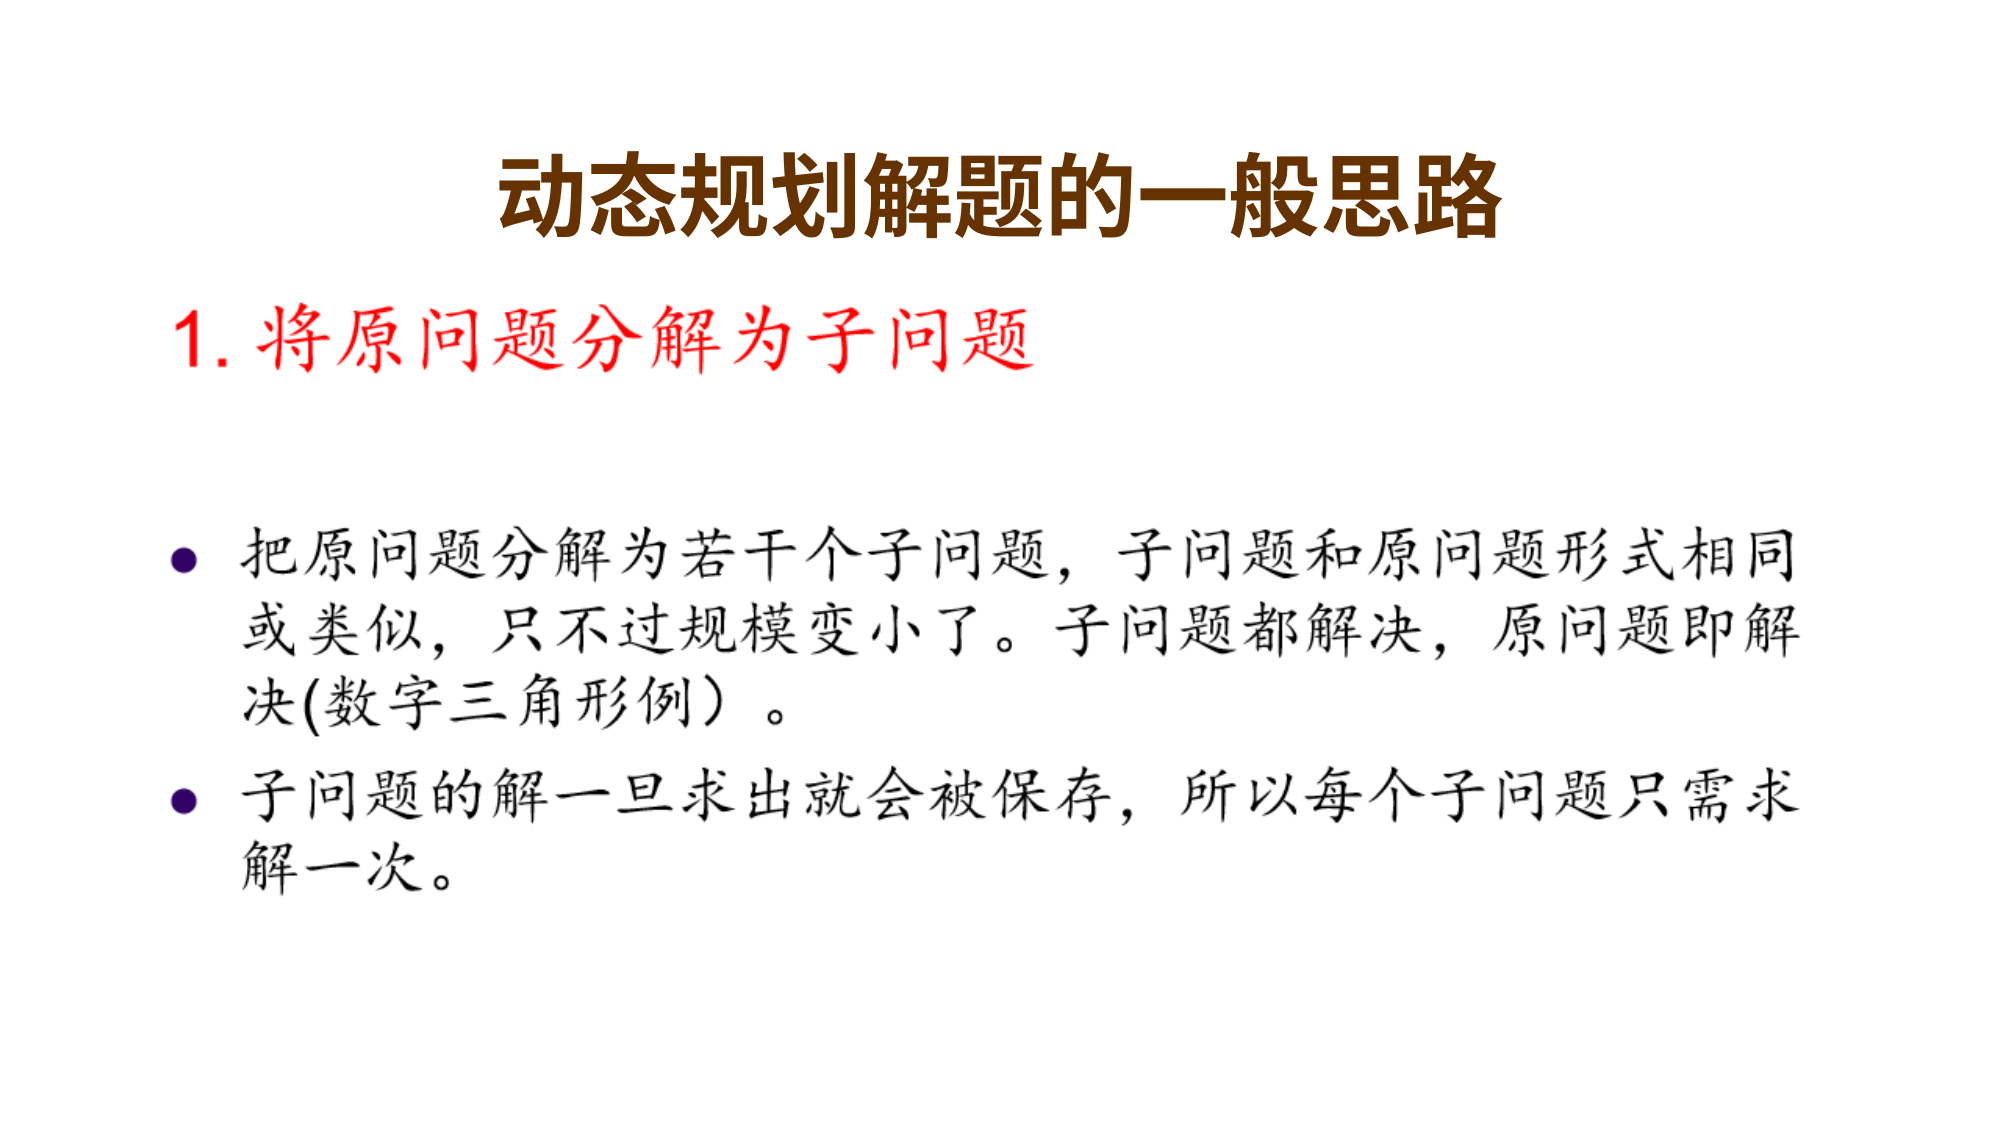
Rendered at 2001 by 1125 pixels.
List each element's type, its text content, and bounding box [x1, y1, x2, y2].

title 动态规划解题的一般思路 [150, 99, 1850, 264]
picture [99, 264, 1864, 1001]
